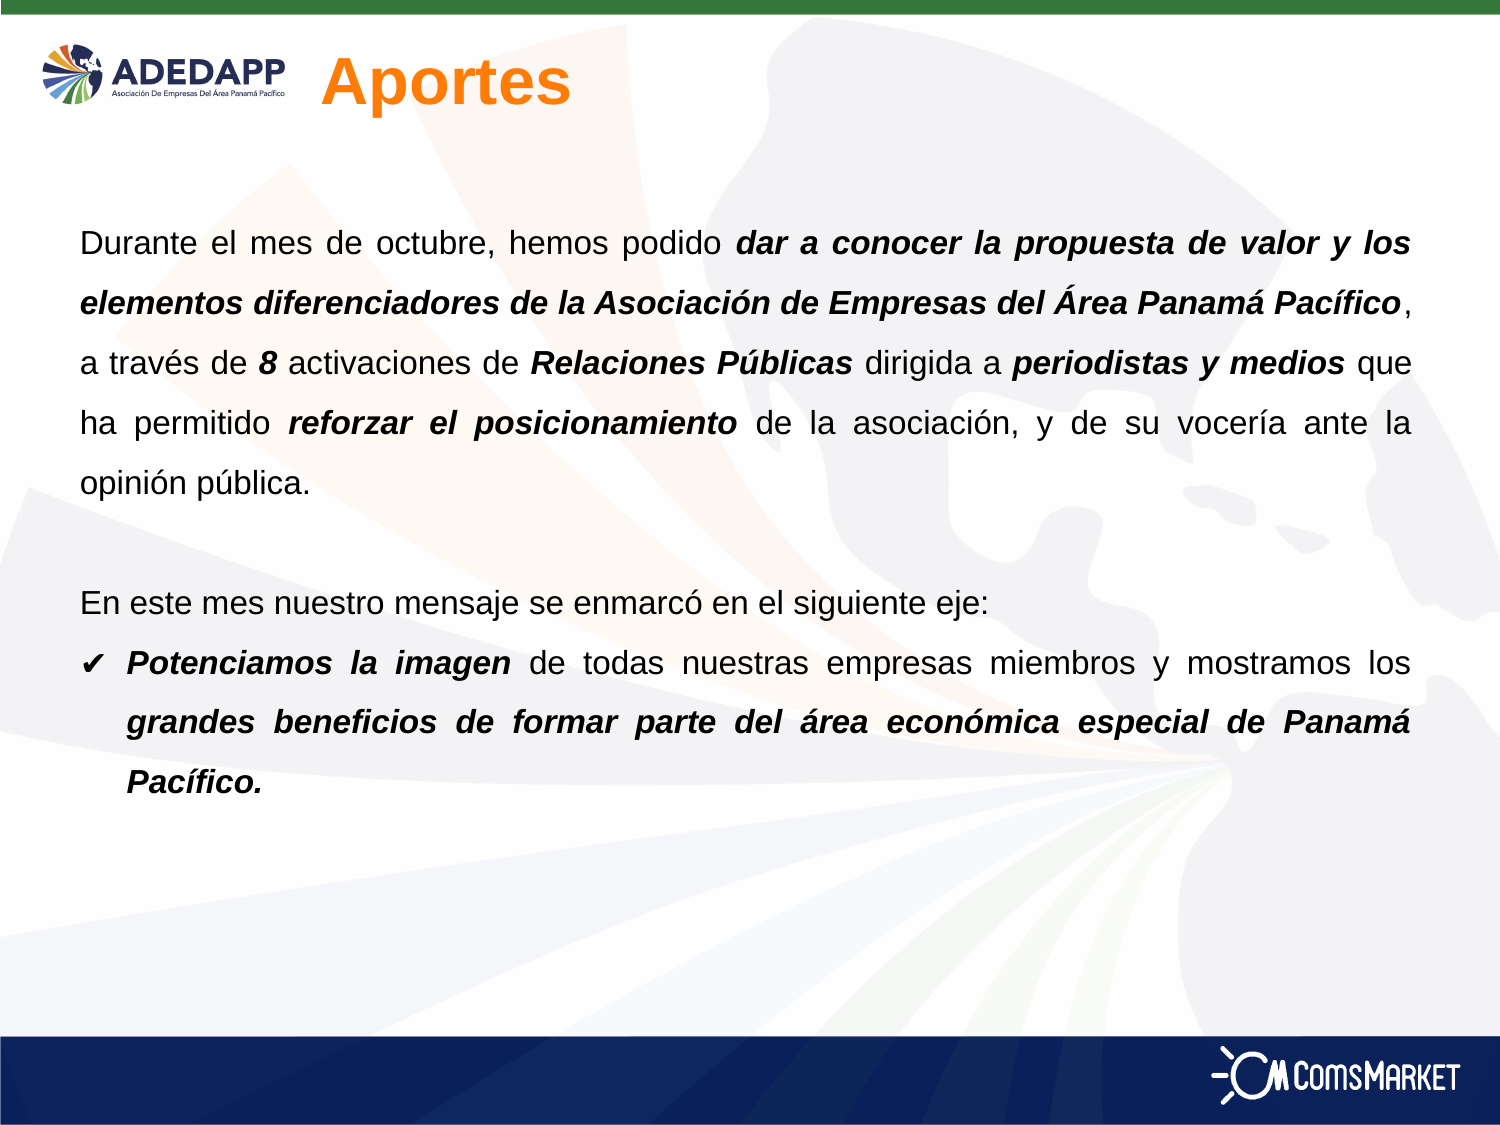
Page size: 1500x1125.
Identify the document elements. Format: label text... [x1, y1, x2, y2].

text_box Aportes [305, 39, 1318, 129]
text_box Durante el mes de octubre, hemos podido dar a conocer la propuesta de valor y los elementos diferenciadores de la Asociación de Empresas del Área Panamá Pacífico, a través de 8 activaciones de Relaciones Públicas dirigida a periodistas y medios que ha permitido reforzar el posicionamiento de la asociación, y de su vocería ante la opinión pública. En este mes nuestro mensaje se enmarcó en el siguiente eje: Potenciamos la imagen de todas nuestras empresas miembros y mostramos los grandes beneficios de formar parte del área económica especial de Panamá Pacífico. [64, 149, 1428, 887]
picture [0, 0, 1500, 1125]
